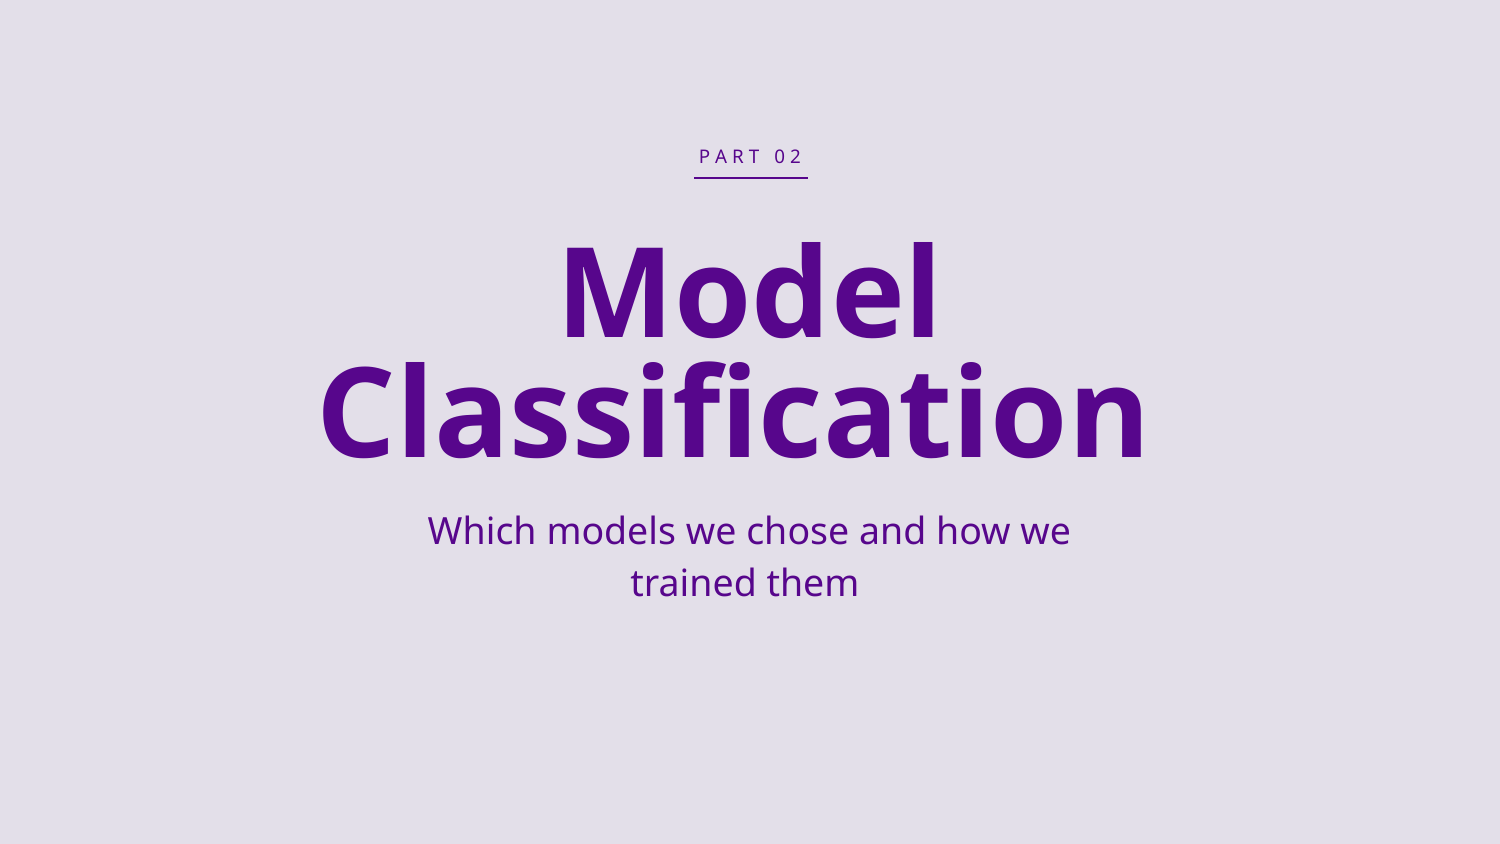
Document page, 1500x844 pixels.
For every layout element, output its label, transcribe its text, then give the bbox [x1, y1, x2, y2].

text_box P A R T 0 2 [622, 133, 878, 183]
title Model Classification [247, 227, 1253, 497]
subtitle Which models we chose and how we trained them [403, 485, 1096, 606]
